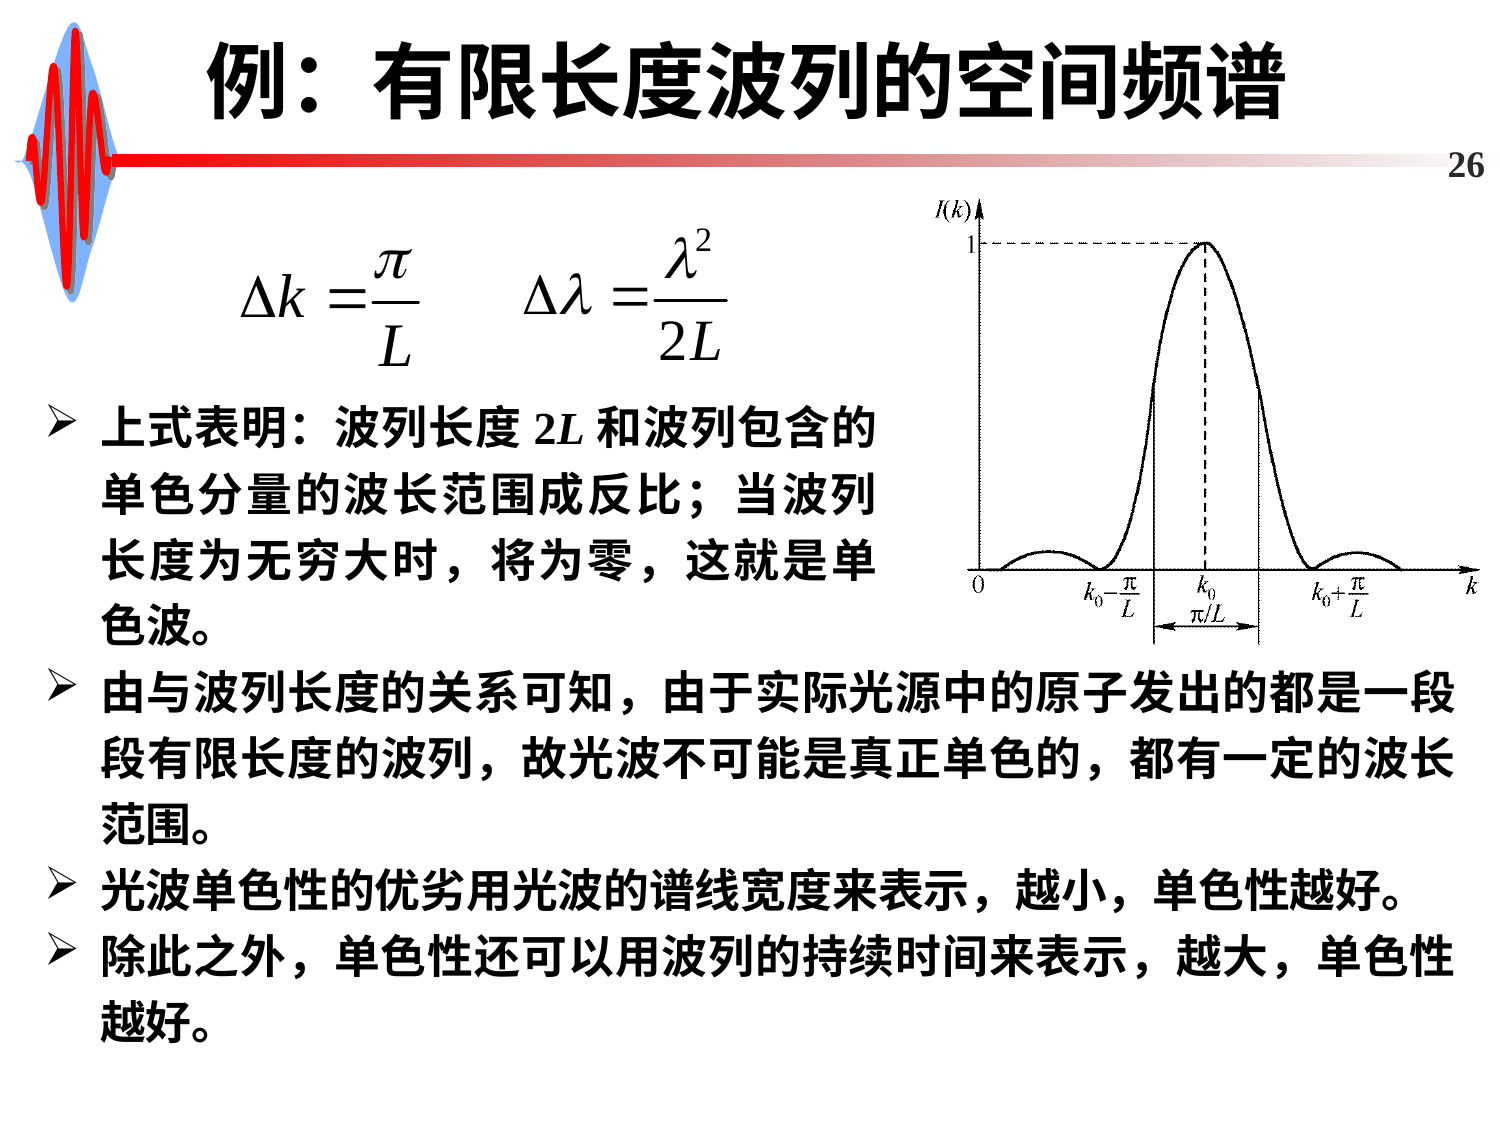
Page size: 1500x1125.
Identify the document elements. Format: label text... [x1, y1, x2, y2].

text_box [229, 219, 432, 380]
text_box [513, 212, 739, 374]
slide_number 26 [1370, 145, 1500, 181]
picture [926, 196, 1483, 647]
title 例：有限长度波列的空间频谱 [159, 19, 1334, 137]
